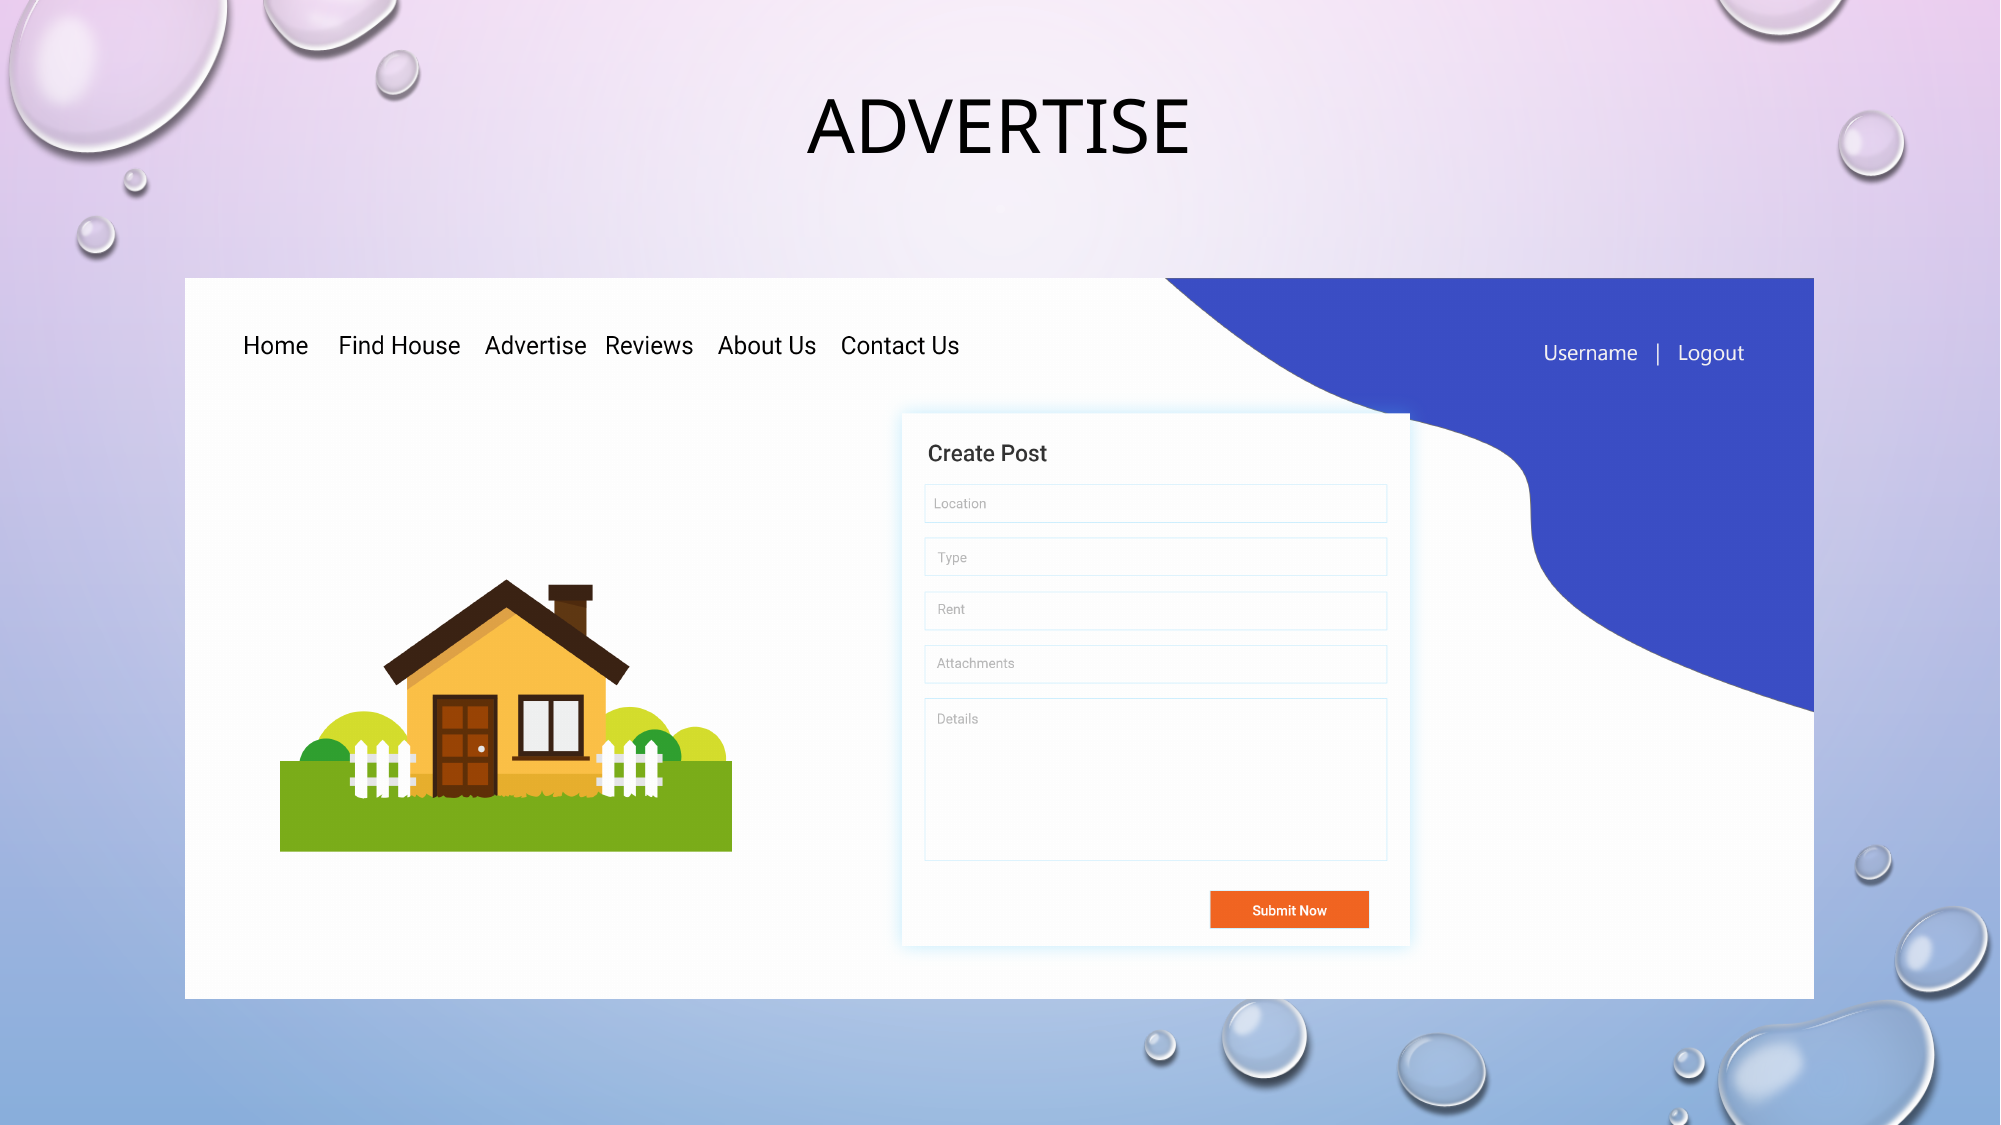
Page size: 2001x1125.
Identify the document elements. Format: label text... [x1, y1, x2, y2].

title Advertise [149, 72, 1850, 187]
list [185, 278, 1815, 999]
picture [0, 0, 2000, 1125]
